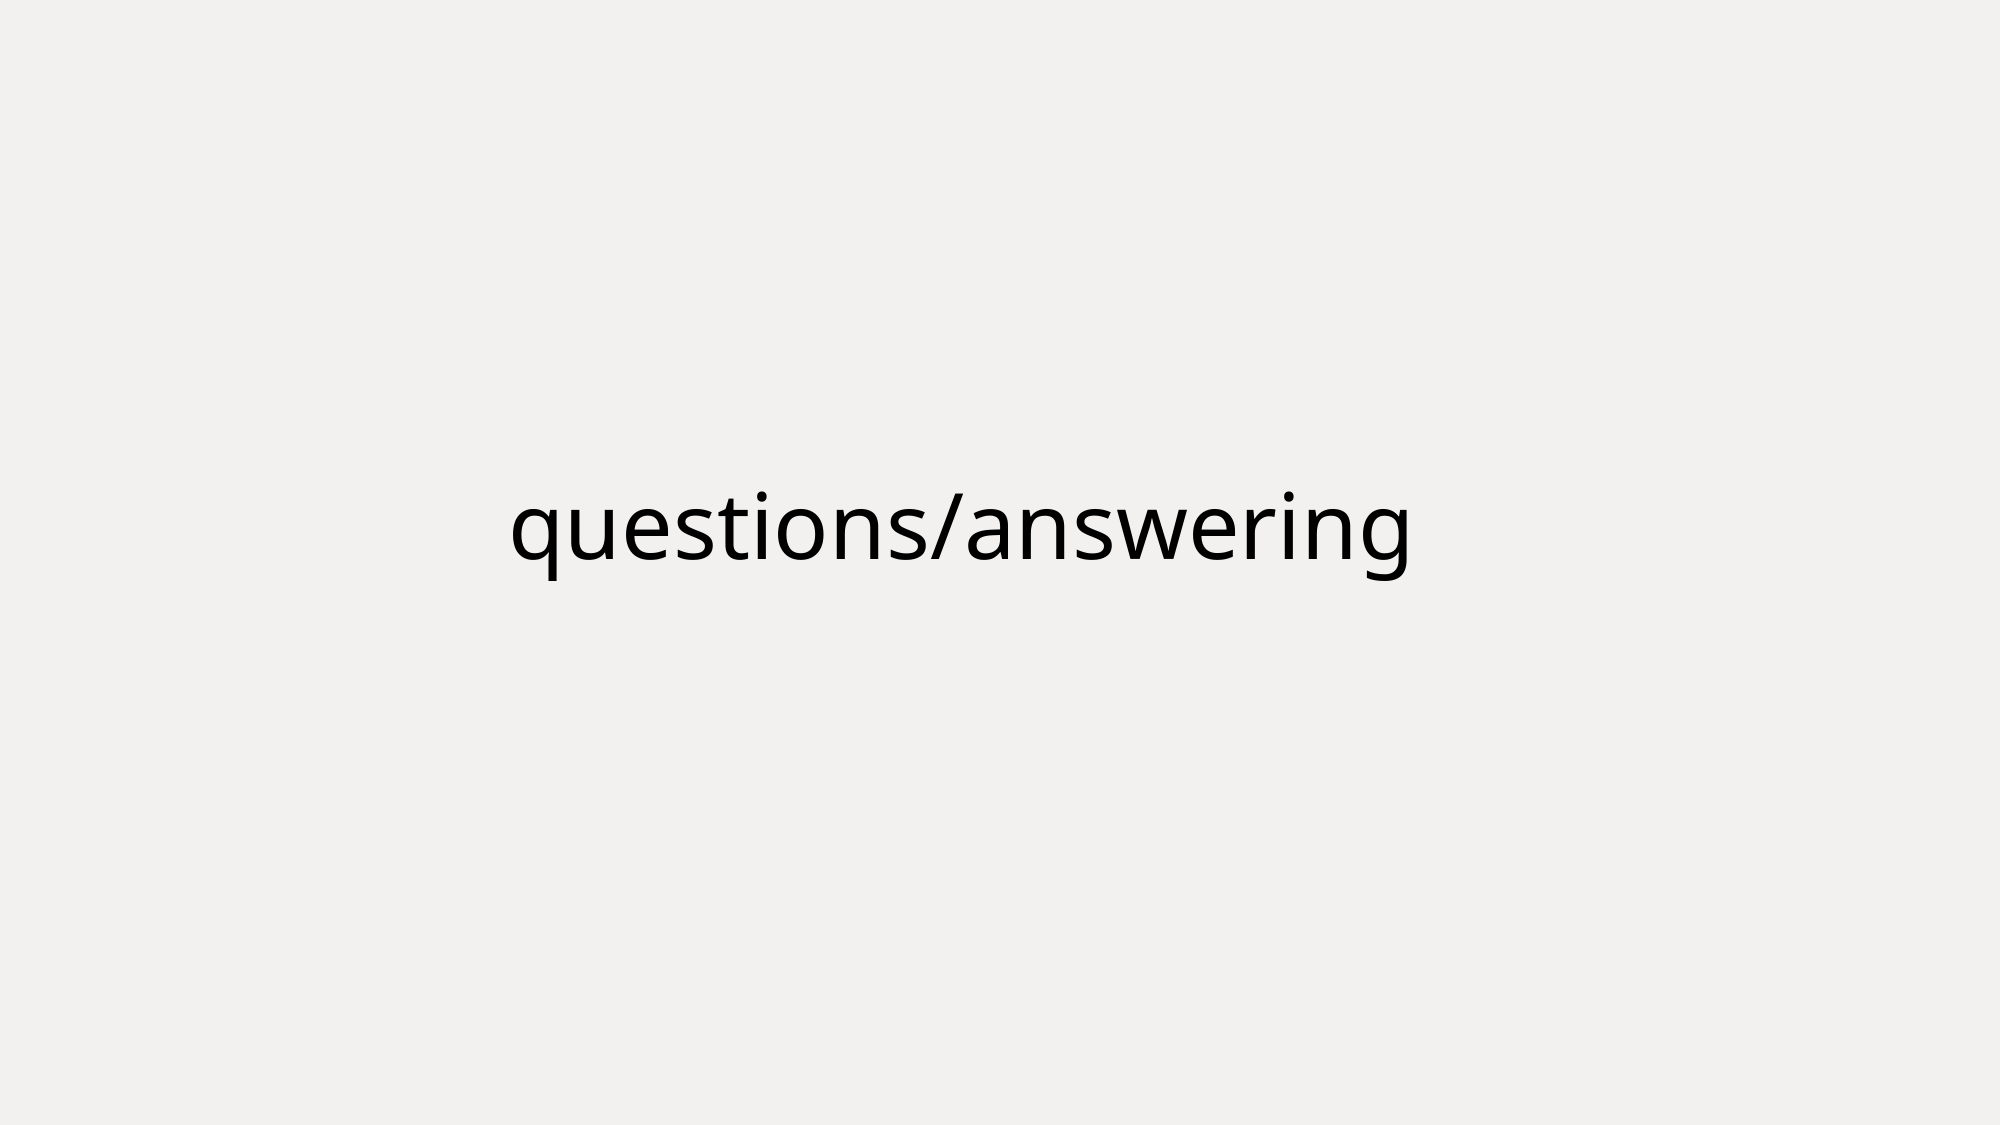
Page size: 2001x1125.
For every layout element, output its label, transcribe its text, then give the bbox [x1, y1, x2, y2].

title questions/answering [99, 403, 1825, 587]
